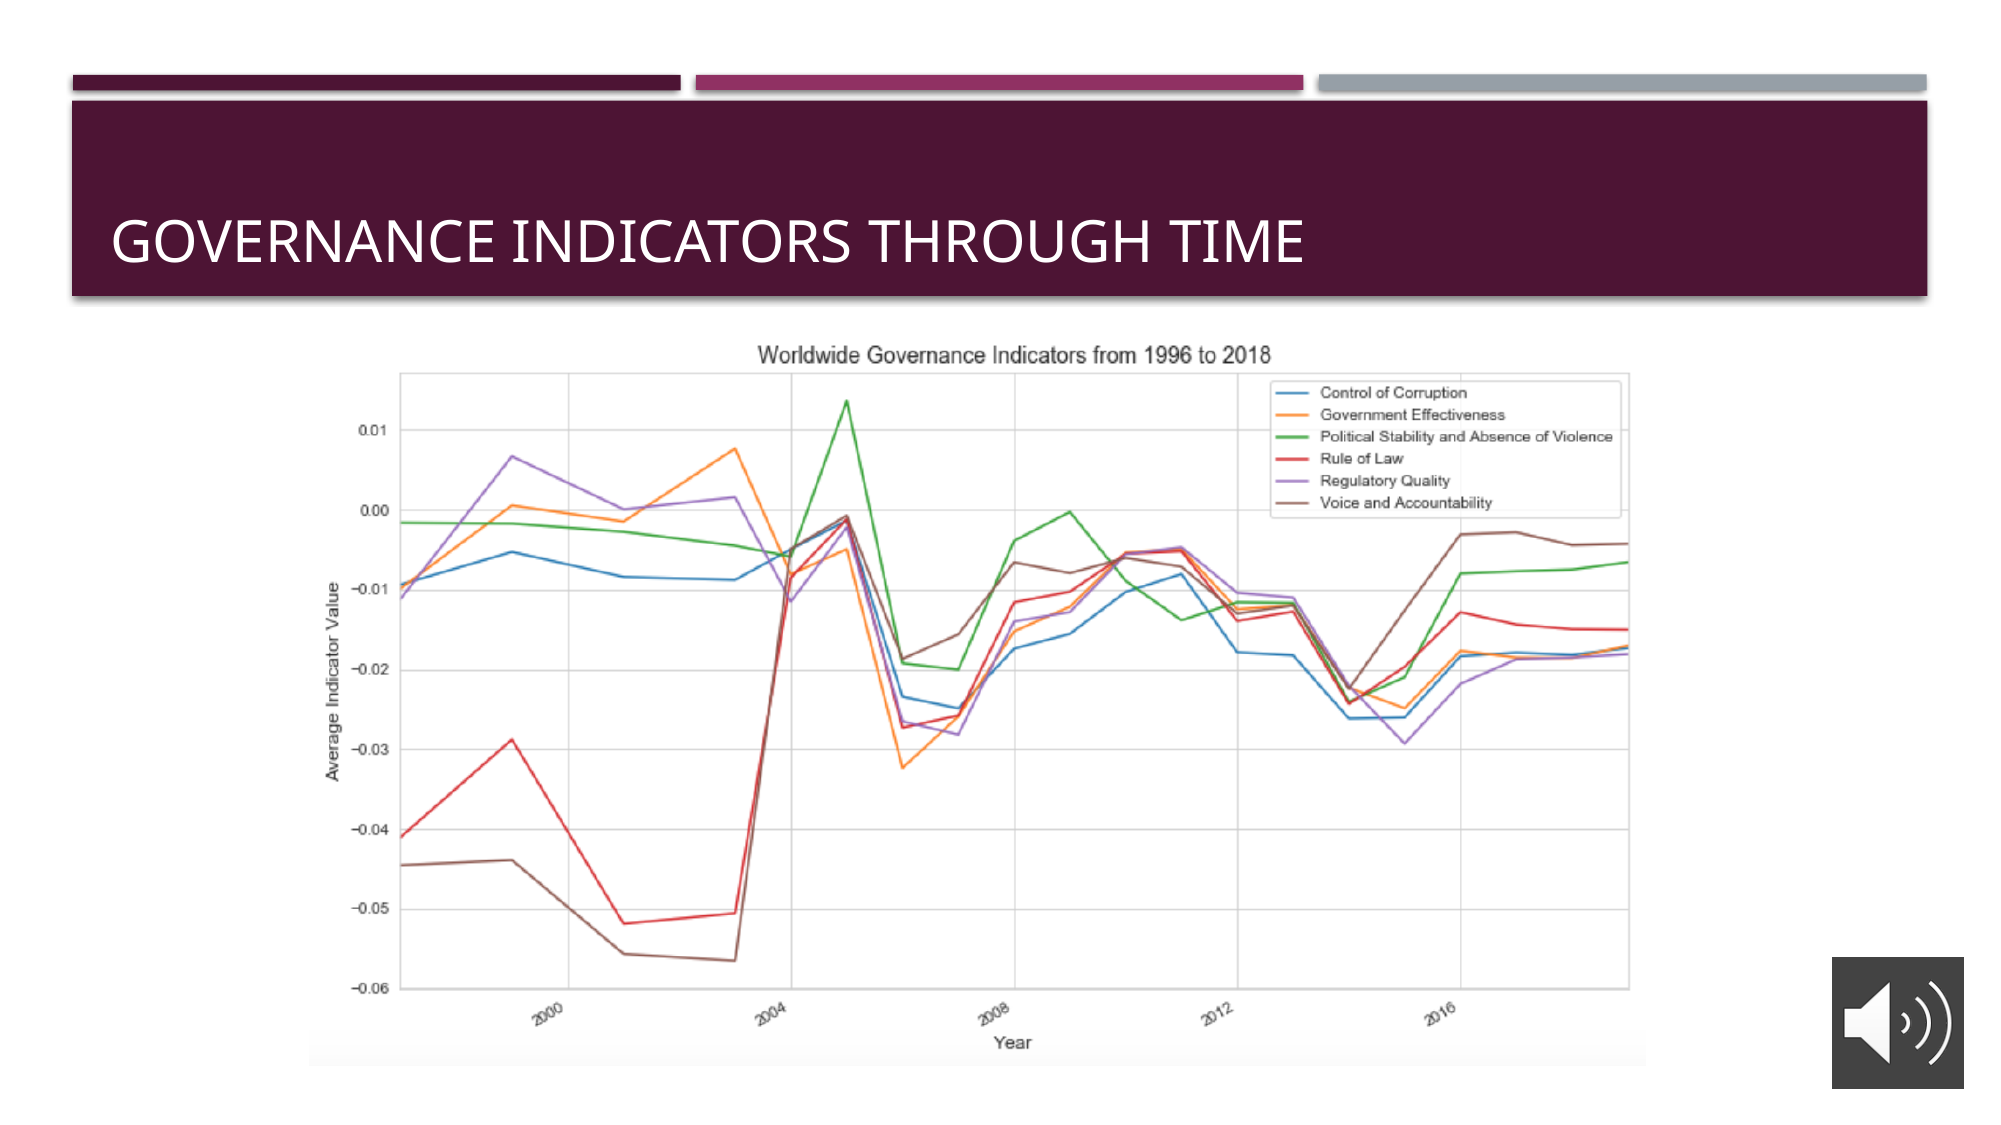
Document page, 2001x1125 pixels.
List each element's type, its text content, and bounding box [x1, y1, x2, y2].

picture [308, 331, 1646, 1067]
title Governance Indicators Through Time [95, 115, 1905, 282]
picture [1830, 955, 1966, 1091]
